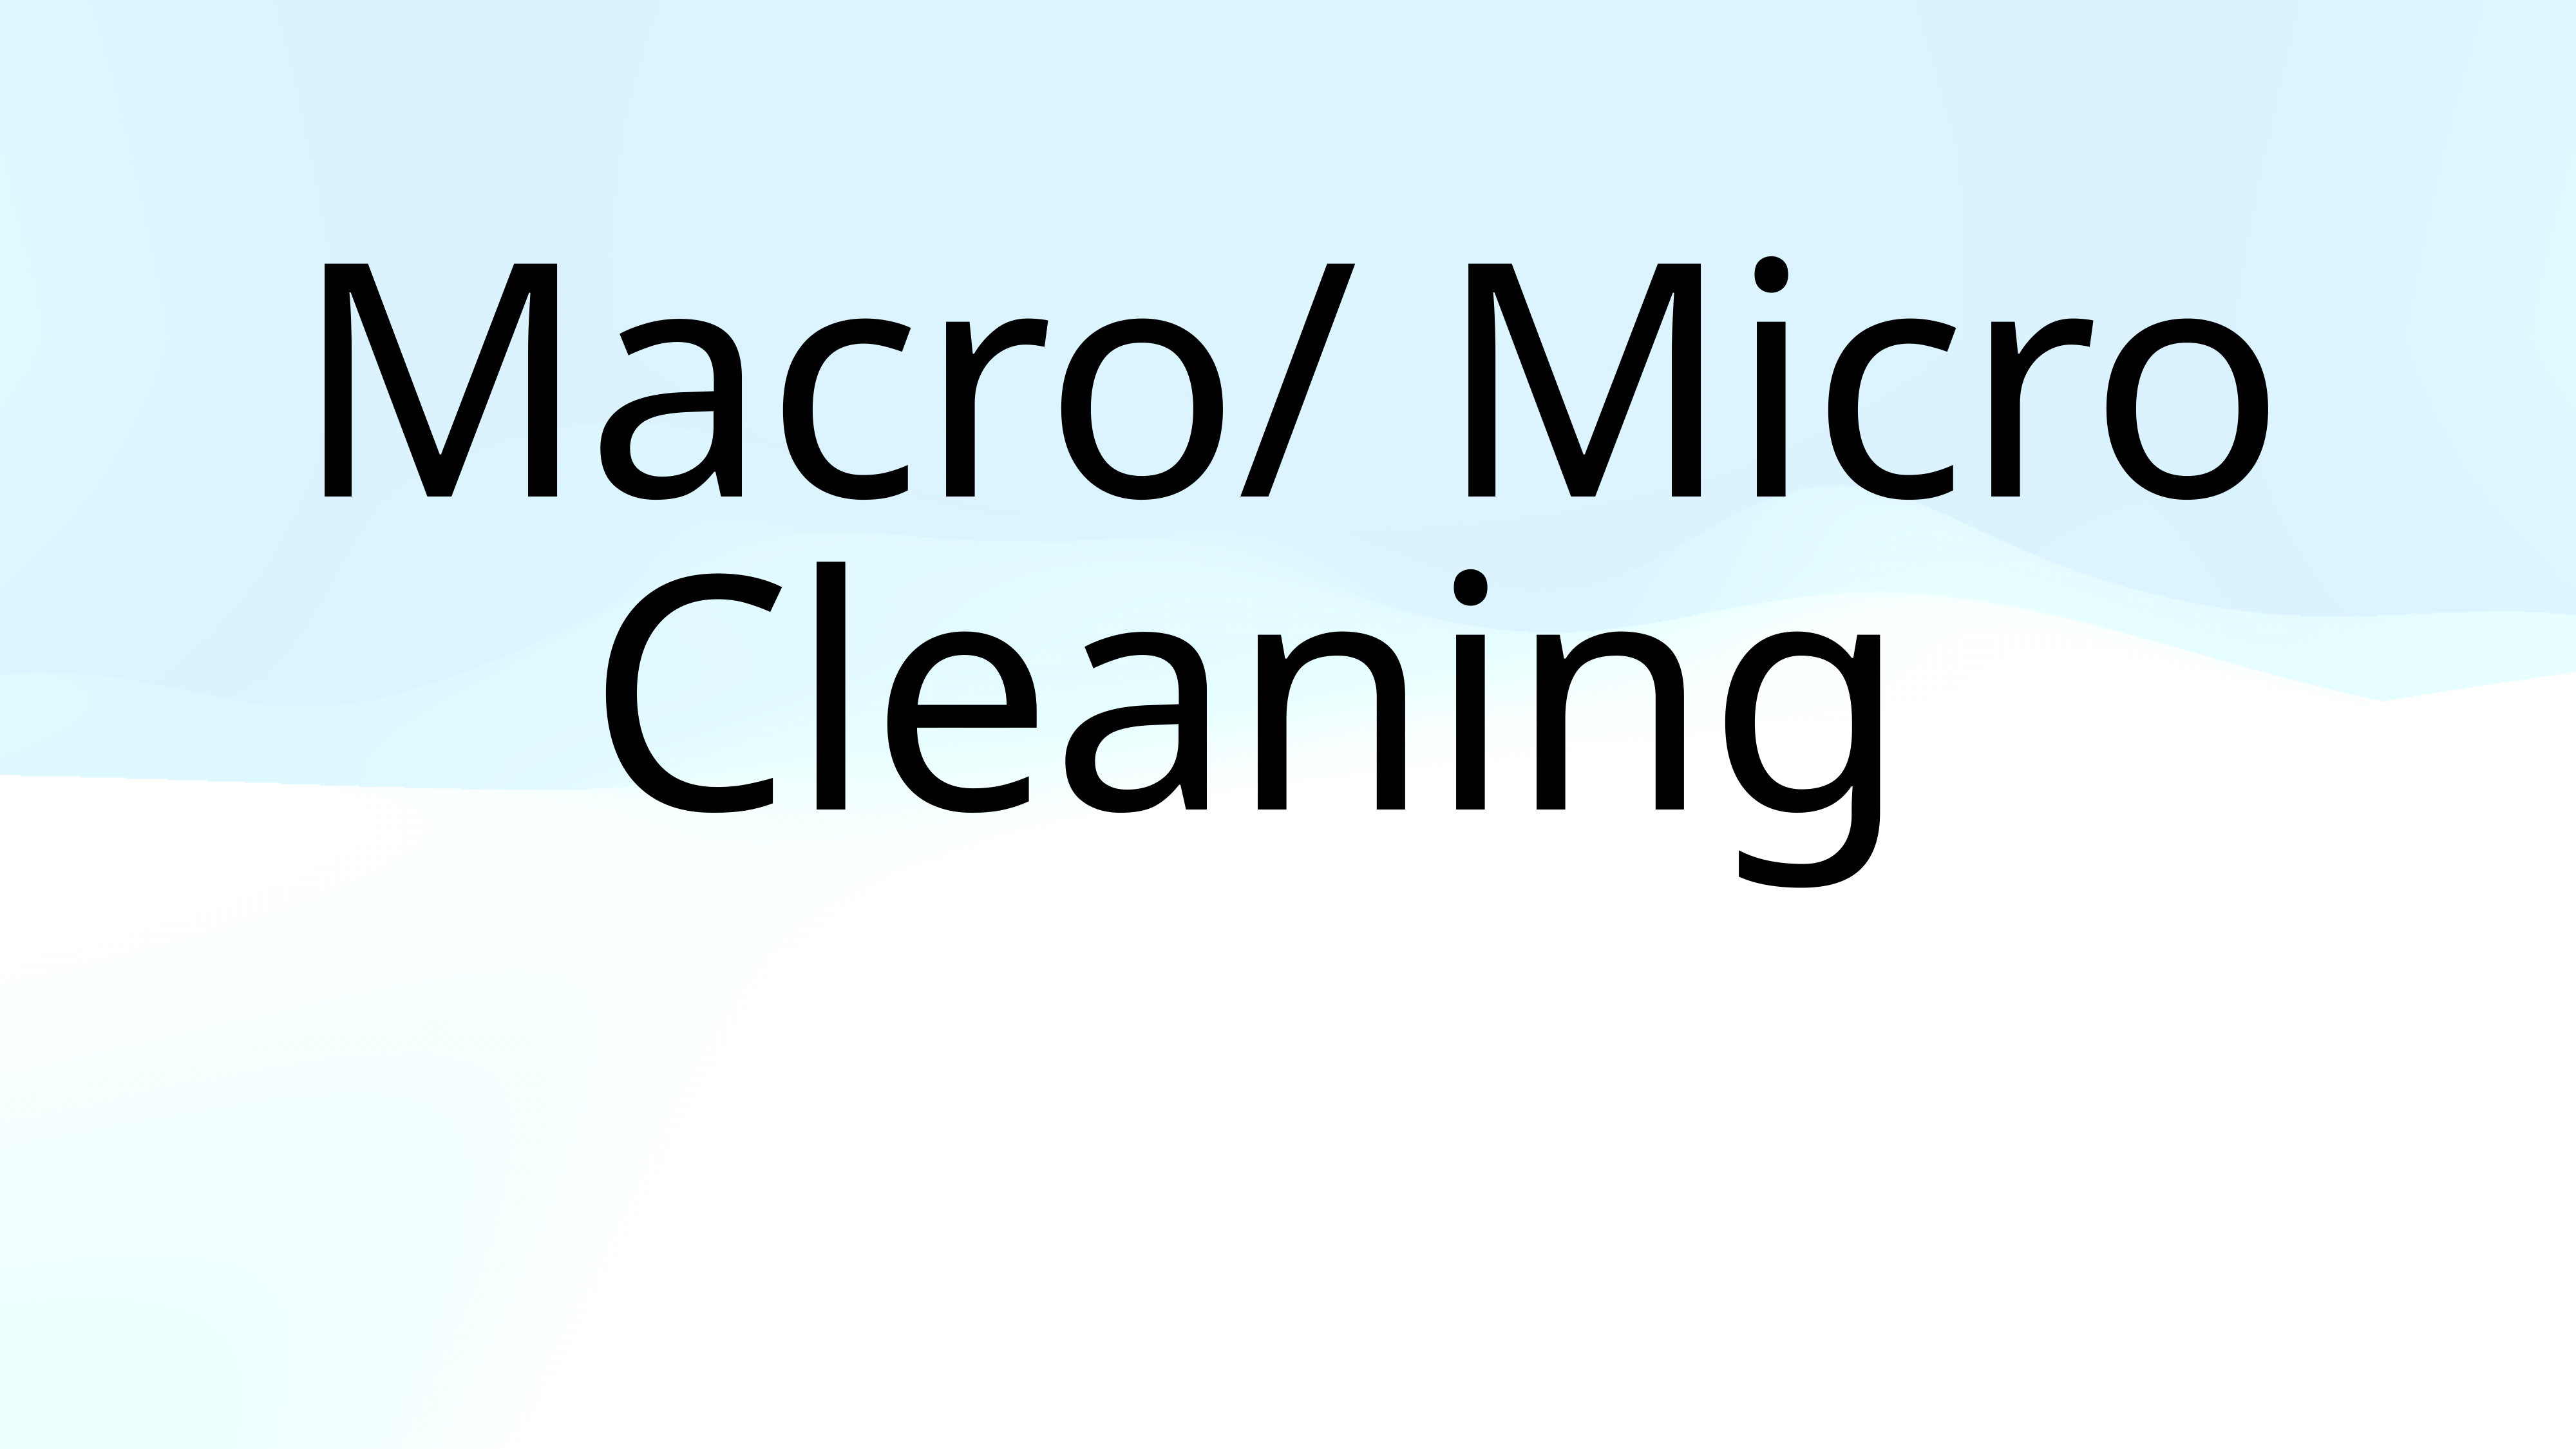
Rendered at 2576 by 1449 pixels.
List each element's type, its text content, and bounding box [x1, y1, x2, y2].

picture [0, 0, 2576, 1449]
list Macro/ Micro Cleaning [127, 113, 2448, 878]
